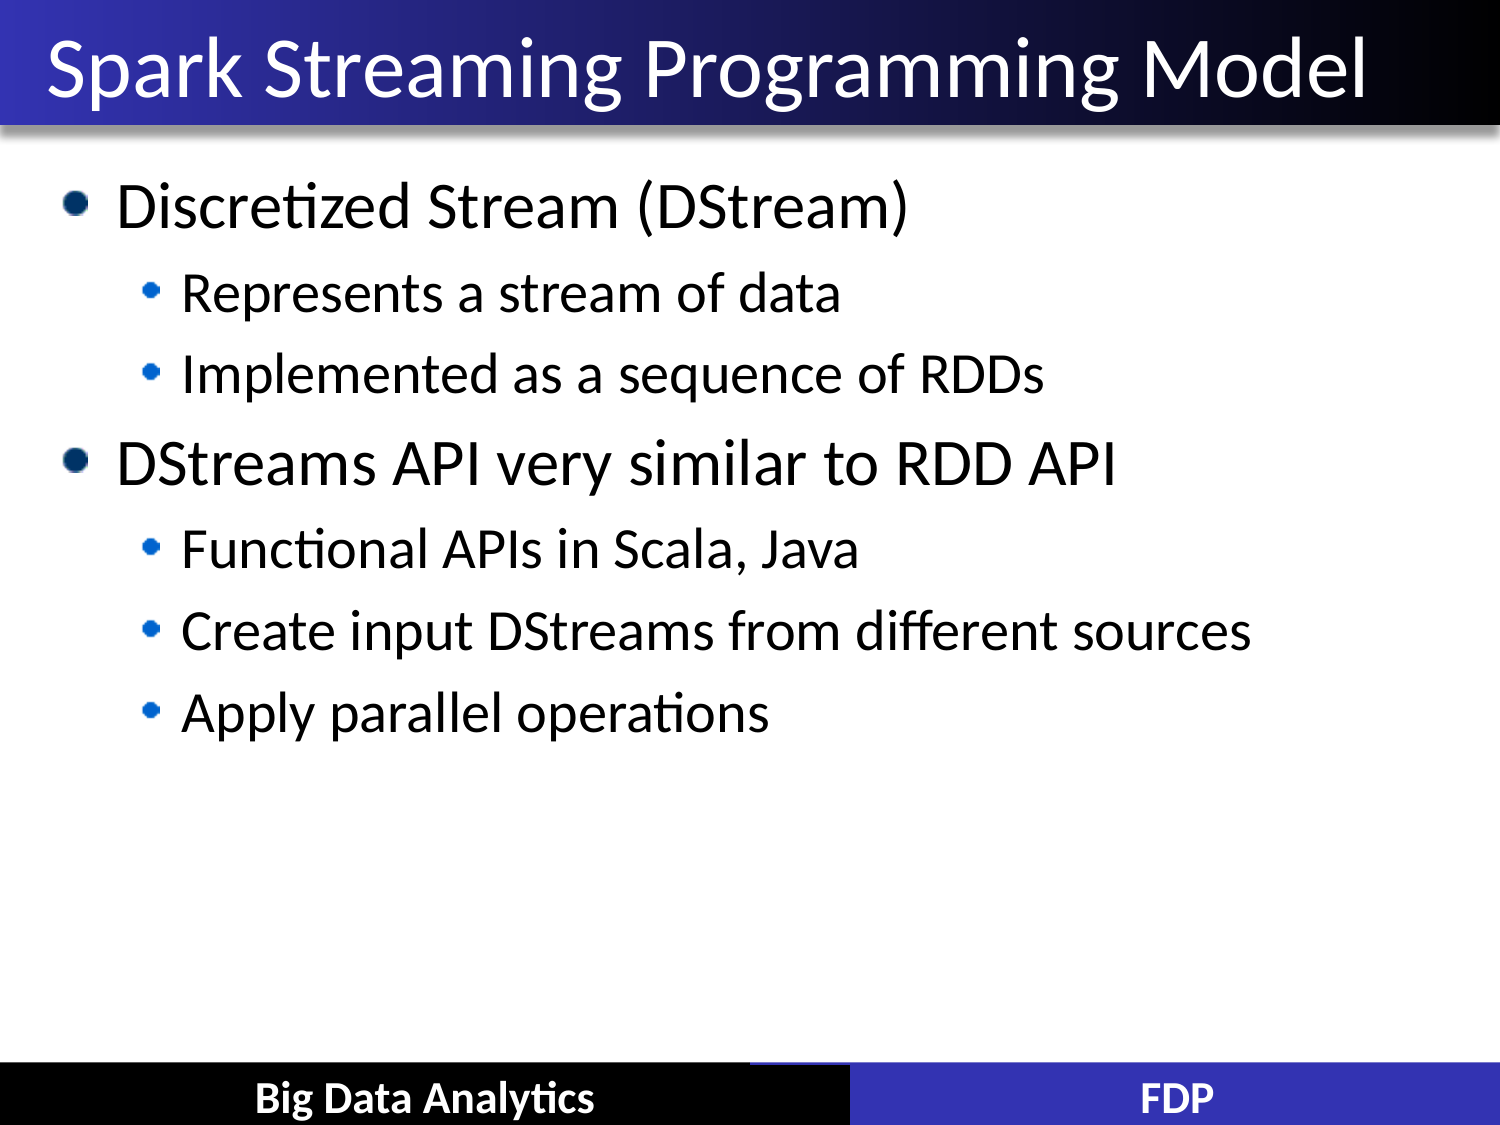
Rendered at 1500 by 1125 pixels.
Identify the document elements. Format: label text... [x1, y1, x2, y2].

title Spark Streaming Programming Model [0, 0, 1407, 126]
picture [134, 276, 160, 301]
picture [59, 444, 88, 473]
list Discretized Stream (DStream) Represents a stream of data Implemented as a sequence of RDDs DStreams API very similar to RDD API Functional APIs in Scala, Java Create input DStreams from different sources Apply parallel operations [44, 154, 1443, 1051]
text_box FDP [854, 1065, 1500, 1125]
picture [59, 187, 88, 216]
text_box Big Data Analytics [0, 1065, 850, 1125]
picture [134, 532, 160, 558]
picture [134, 614, 160, 640]
picture [134, 696, 160, 721]
picture [134, 357, 160, 383]
